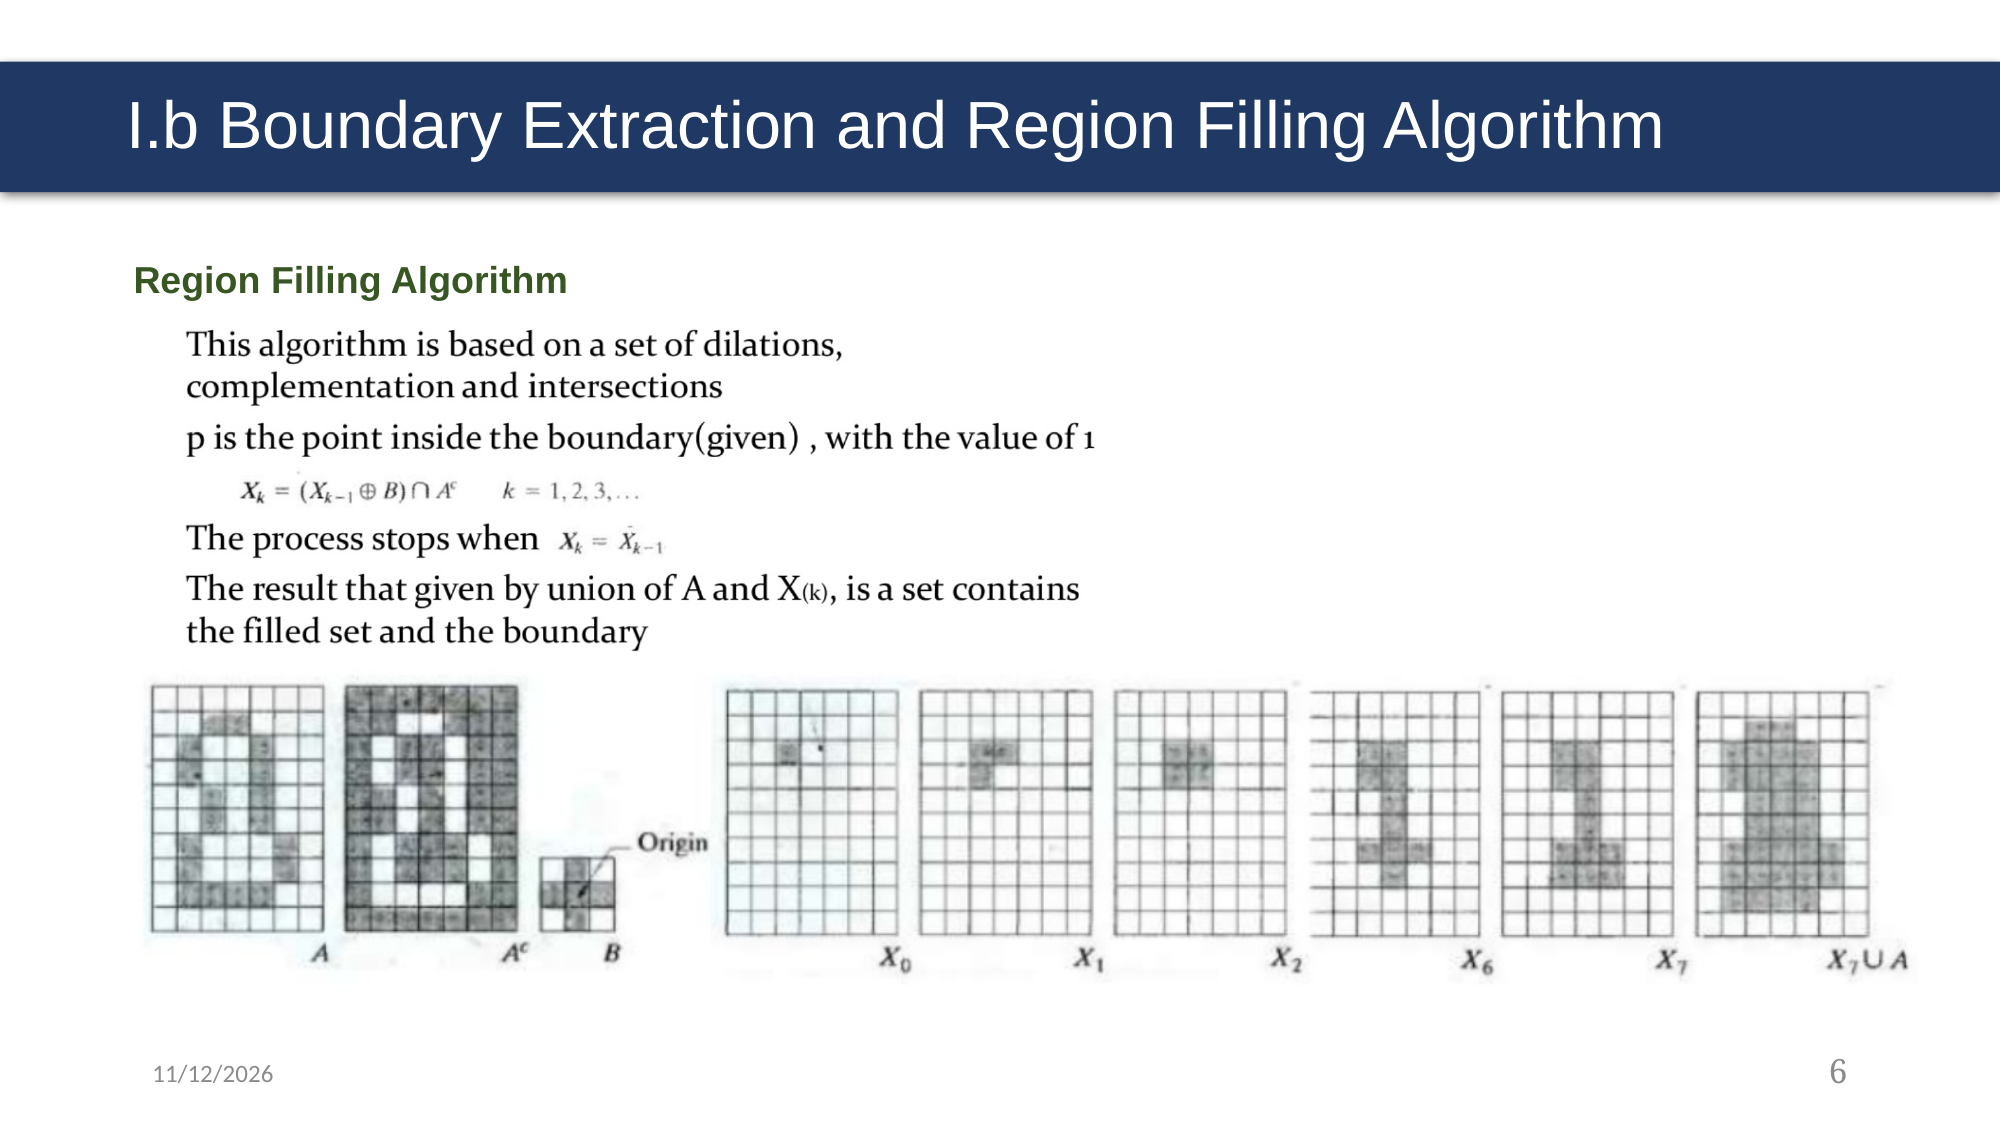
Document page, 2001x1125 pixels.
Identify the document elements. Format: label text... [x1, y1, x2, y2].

picture [179, 324, 1101, 652]
picture [137, 666, 1919, 994]
text_box Region Filling Algorithm [118, 248, 1129, 309]
title I.b Boundary Extraction and Region Filling Algorithm [0, 61, 2000, 193]
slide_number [137, 1042, 588, 1103]
slide_number 6 [1412, 1042, 1863, 1103]
